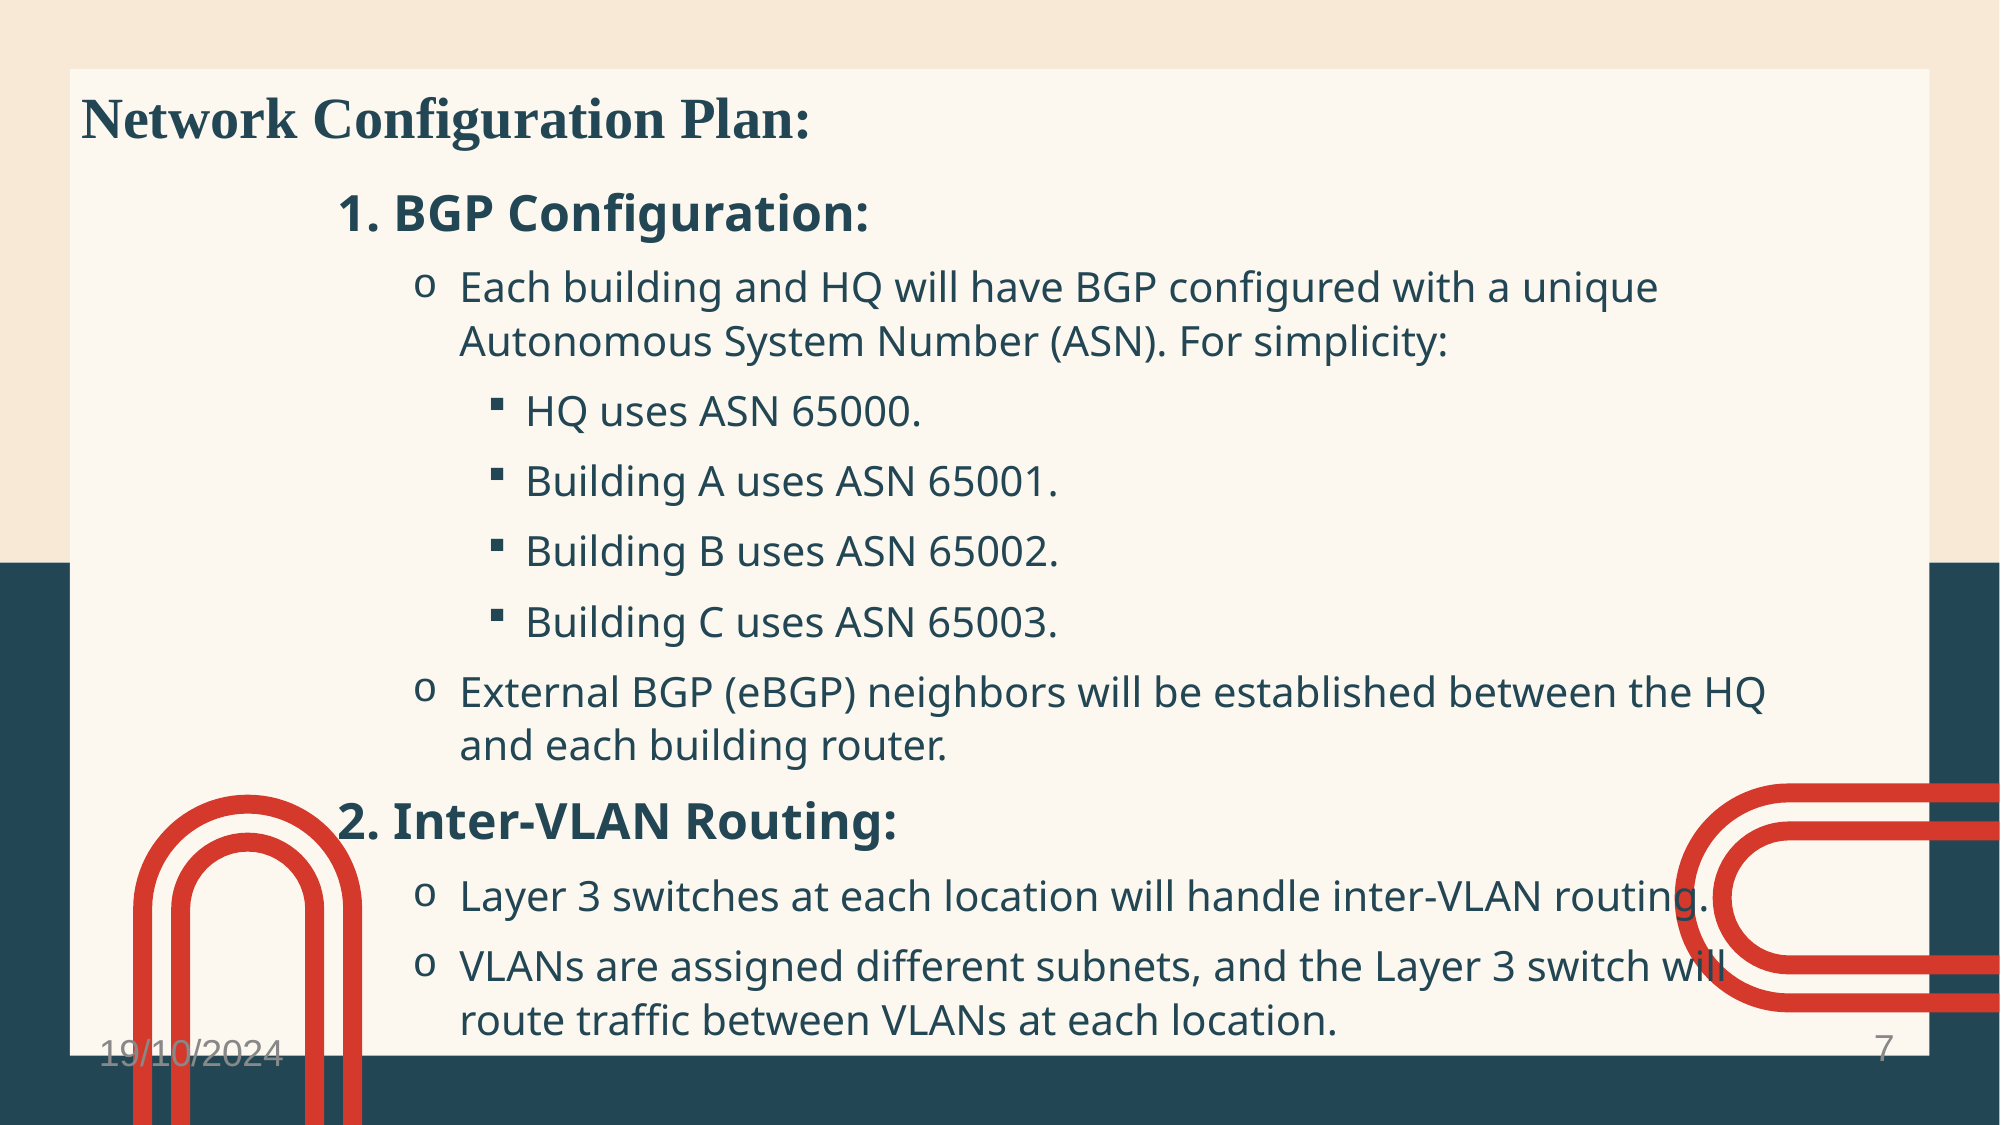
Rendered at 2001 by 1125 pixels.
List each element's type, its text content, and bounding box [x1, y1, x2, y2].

slide_number 7 [1867, 1025, 1903, 1125]
text_box Network Configuration Plan: [66, 72, 829, 228]
footer 19/10/2024 [96, 1030, 313, 1125]
text_box BGP Configuration: Each building and HQ will have BGP configured with a unique Autonomous System Number (ASN). For simplicity: HQ uses ASN 65000. Building A uses ASN 65001. Building B uses ASN 65002. Building C uses ASN 65003. External BGP (eBGP) neighbors will be established between the HQ and each building router. Inter-VLAN Routing: Layer 3 switches at each location will handle inter-VLAN routing. VLANs are assigned different subnets, and the Layer 3 switch will route traffic between VLANs at each location. [337, 174, 1770, 1044]
